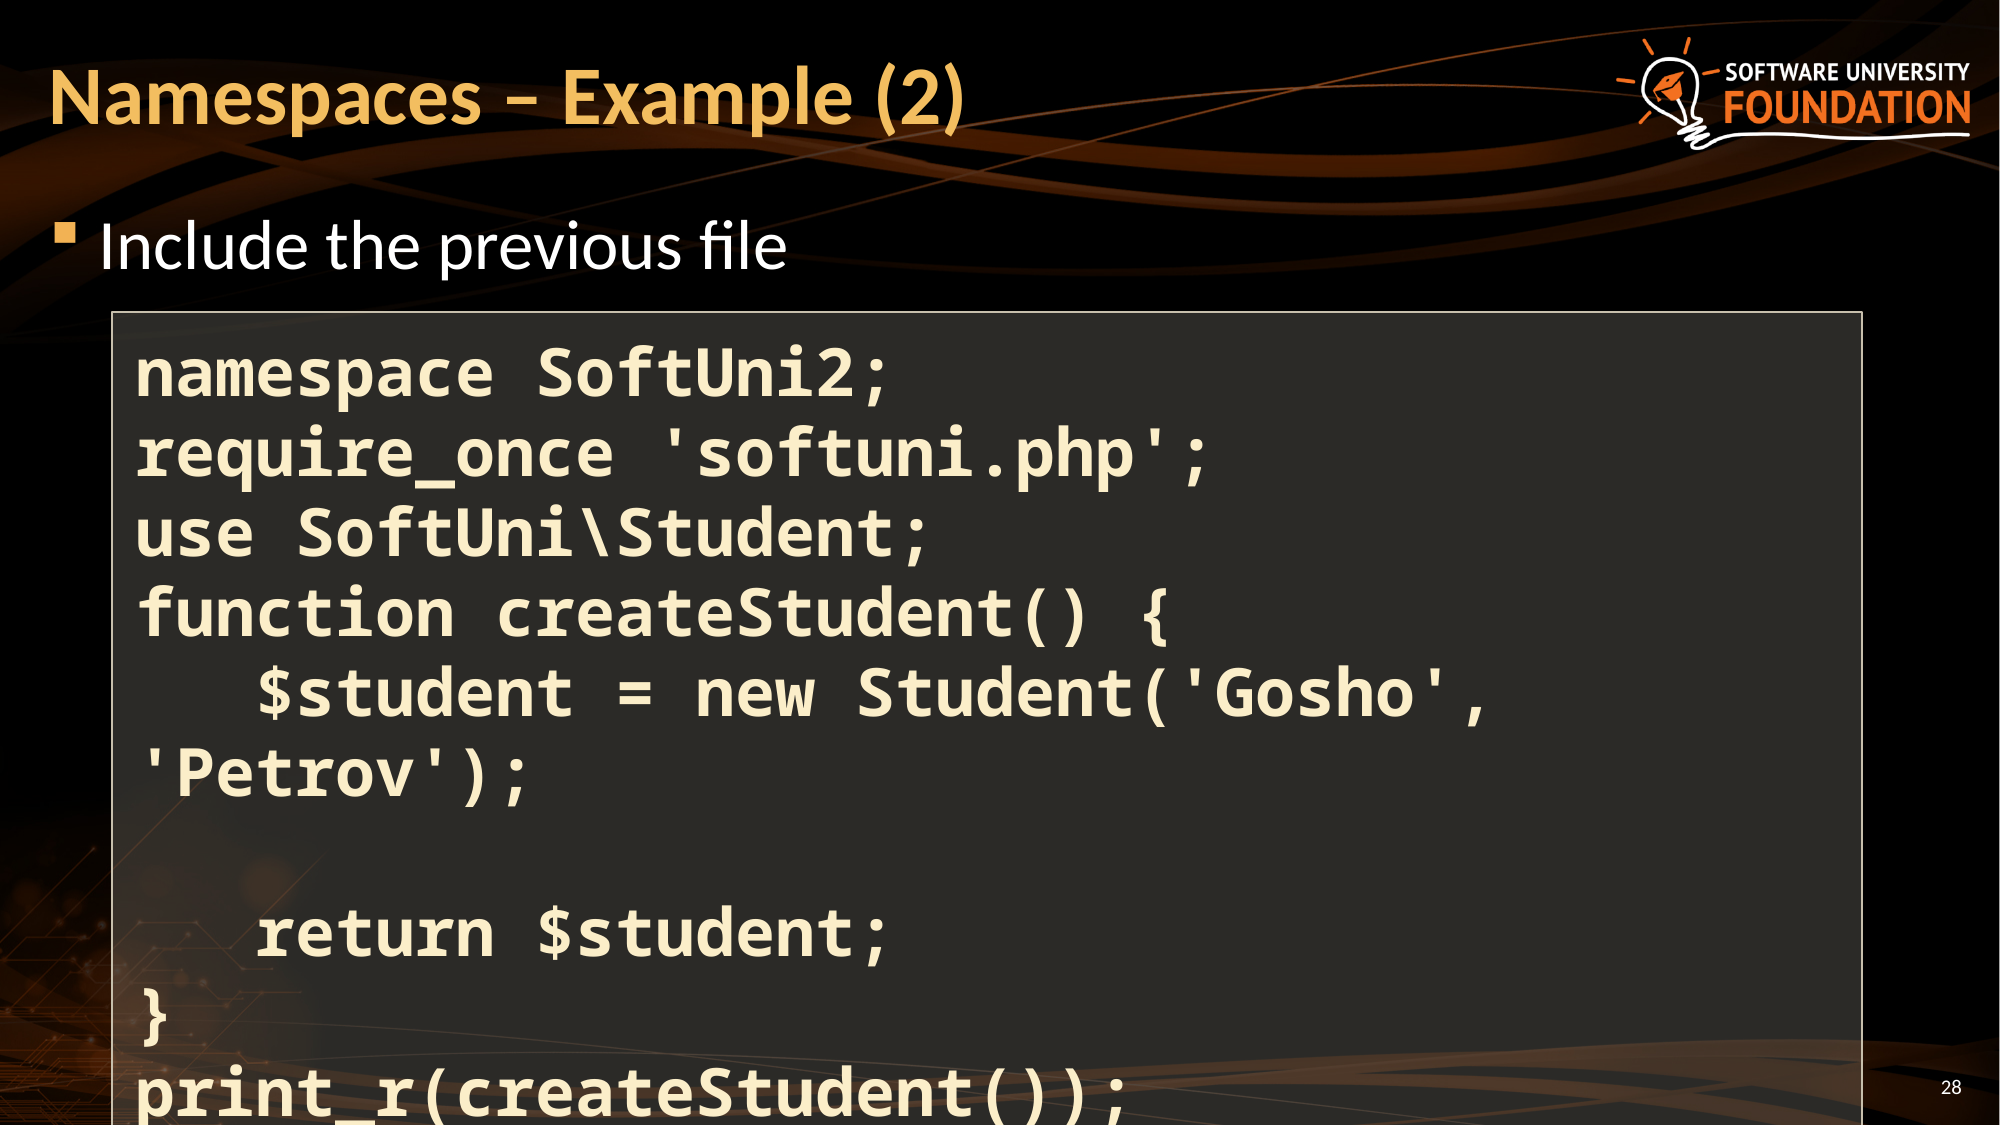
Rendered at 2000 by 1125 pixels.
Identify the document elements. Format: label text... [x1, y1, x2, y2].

list Include the previous file [31, 188, 1968, 1103]
title Namespaces – Example (2) [30, 6, 1602, 189]
text_box namespace SoftUni2; require_once 'softuni.php'; use SoftUni\Student; function createStudent() { $student = new Student('Gosho', 'Petrov'); return $student; } print_r(createStudent()); [112, 312, 1863, 1125]
picture [0, 0, 2000, 1125]
